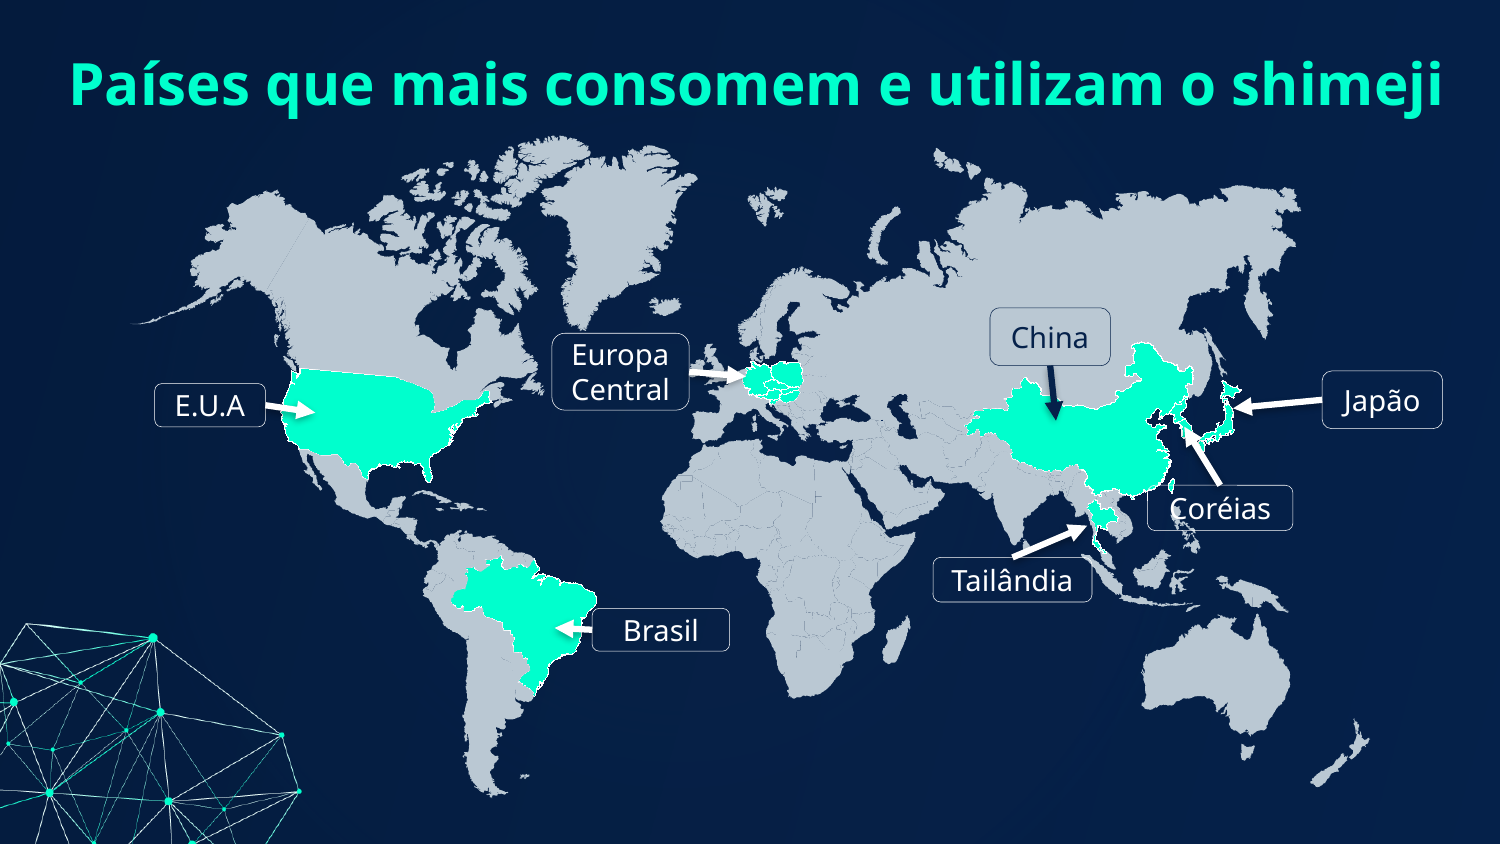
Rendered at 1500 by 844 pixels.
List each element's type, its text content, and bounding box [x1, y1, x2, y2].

picture [0, 0, 1500, 844]
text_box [1184, 426, 1221, 486]
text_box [554, 627, 593, 631]
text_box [129, 135, 1371, 799]
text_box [688, 371, 747, 377]
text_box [1232, 399, 1323, 409]
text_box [265, 404, 316, 413]
text_box Japão [1375, 368, 1445, 431]
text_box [1012, 525, 1088, 558]
title Países que mais consomem e utilizam o shimeji [16, 32, 1497, 188]
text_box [1049, 365, 1057, 421]
